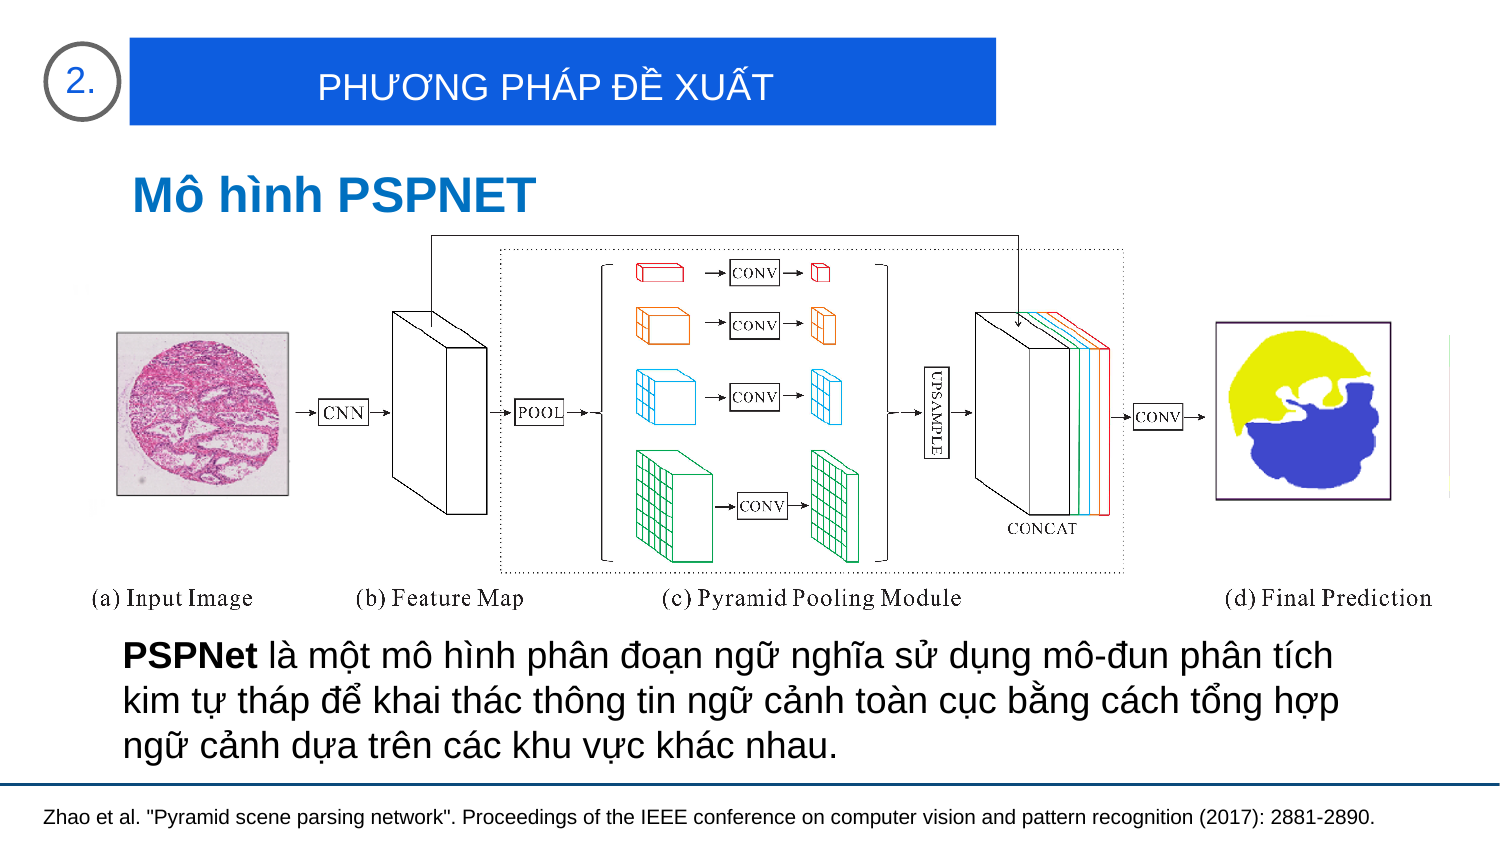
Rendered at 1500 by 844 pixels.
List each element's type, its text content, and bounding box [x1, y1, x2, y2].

picture [49, 235, 1451, 610]
text_box PSPNet là một mô hình phân đoạn ngữ nghĩa sử dụng mô-đun phân tích kim tự tháp để khai thác thông tin ngữ cảnh toàn cục bằng cách tổng hợp ngữ cảnh dựa trên các khu vực khác nhau. [107, 623, 1406, 774]
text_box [0, 37, 997, 126]
text_box Mô hình PSPNET [0, 135, 751, 231]
text_box Zhao et al. "Pyramid scene parsing network". Proceedings of the IEEE conference on computer vision and pattern recognition (2017): 2881-2890. [28, 796, 1448, 844]
